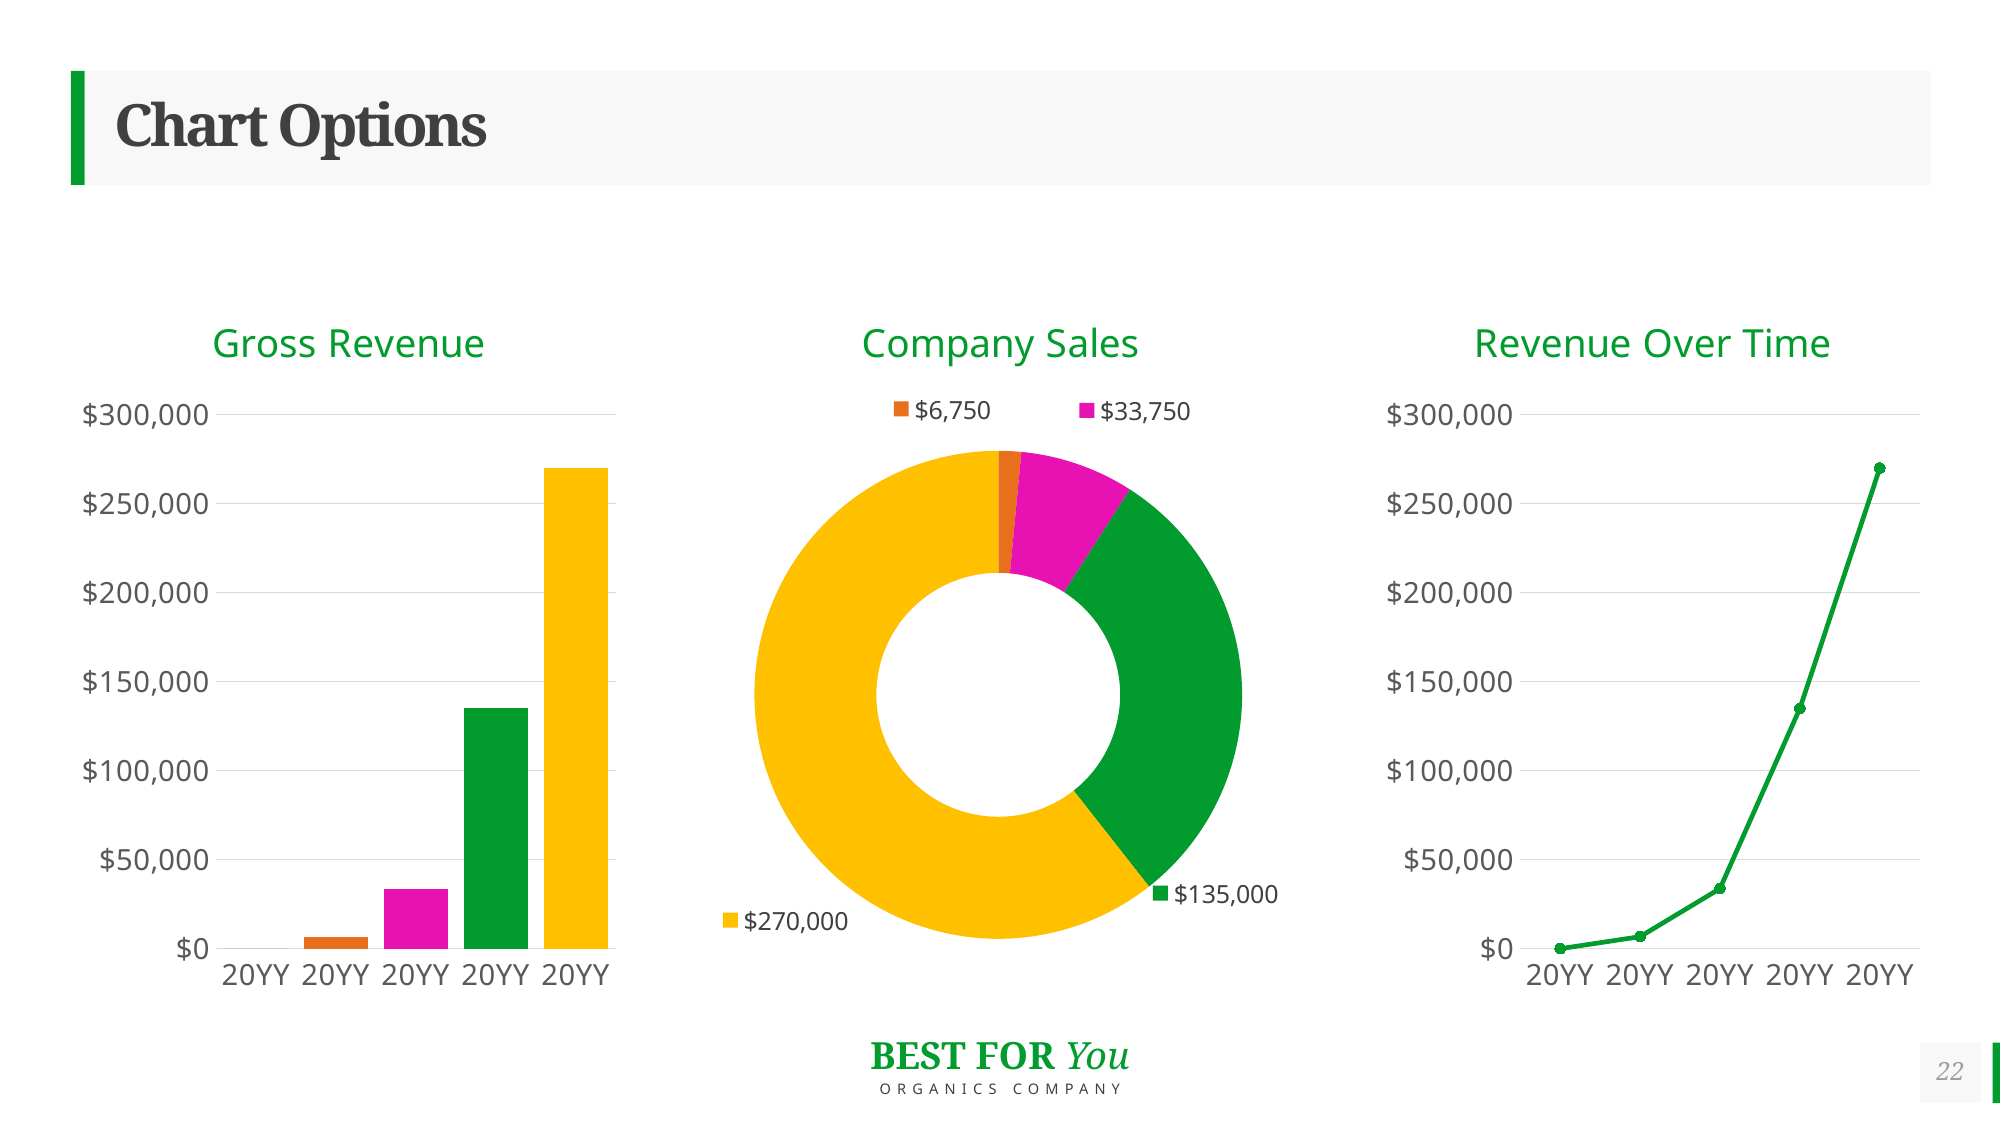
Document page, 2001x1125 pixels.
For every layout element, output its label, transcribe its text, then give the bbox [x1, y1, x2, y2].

chart [70, 280, 627, 1010]
slide_number 22 [1920, 1042, 1982, 1103]
chart [722, 280, 1279, 1010]
chart [1374, 280, 1931, 1010]
title Chart Options [84, 70, 1932, 185]
